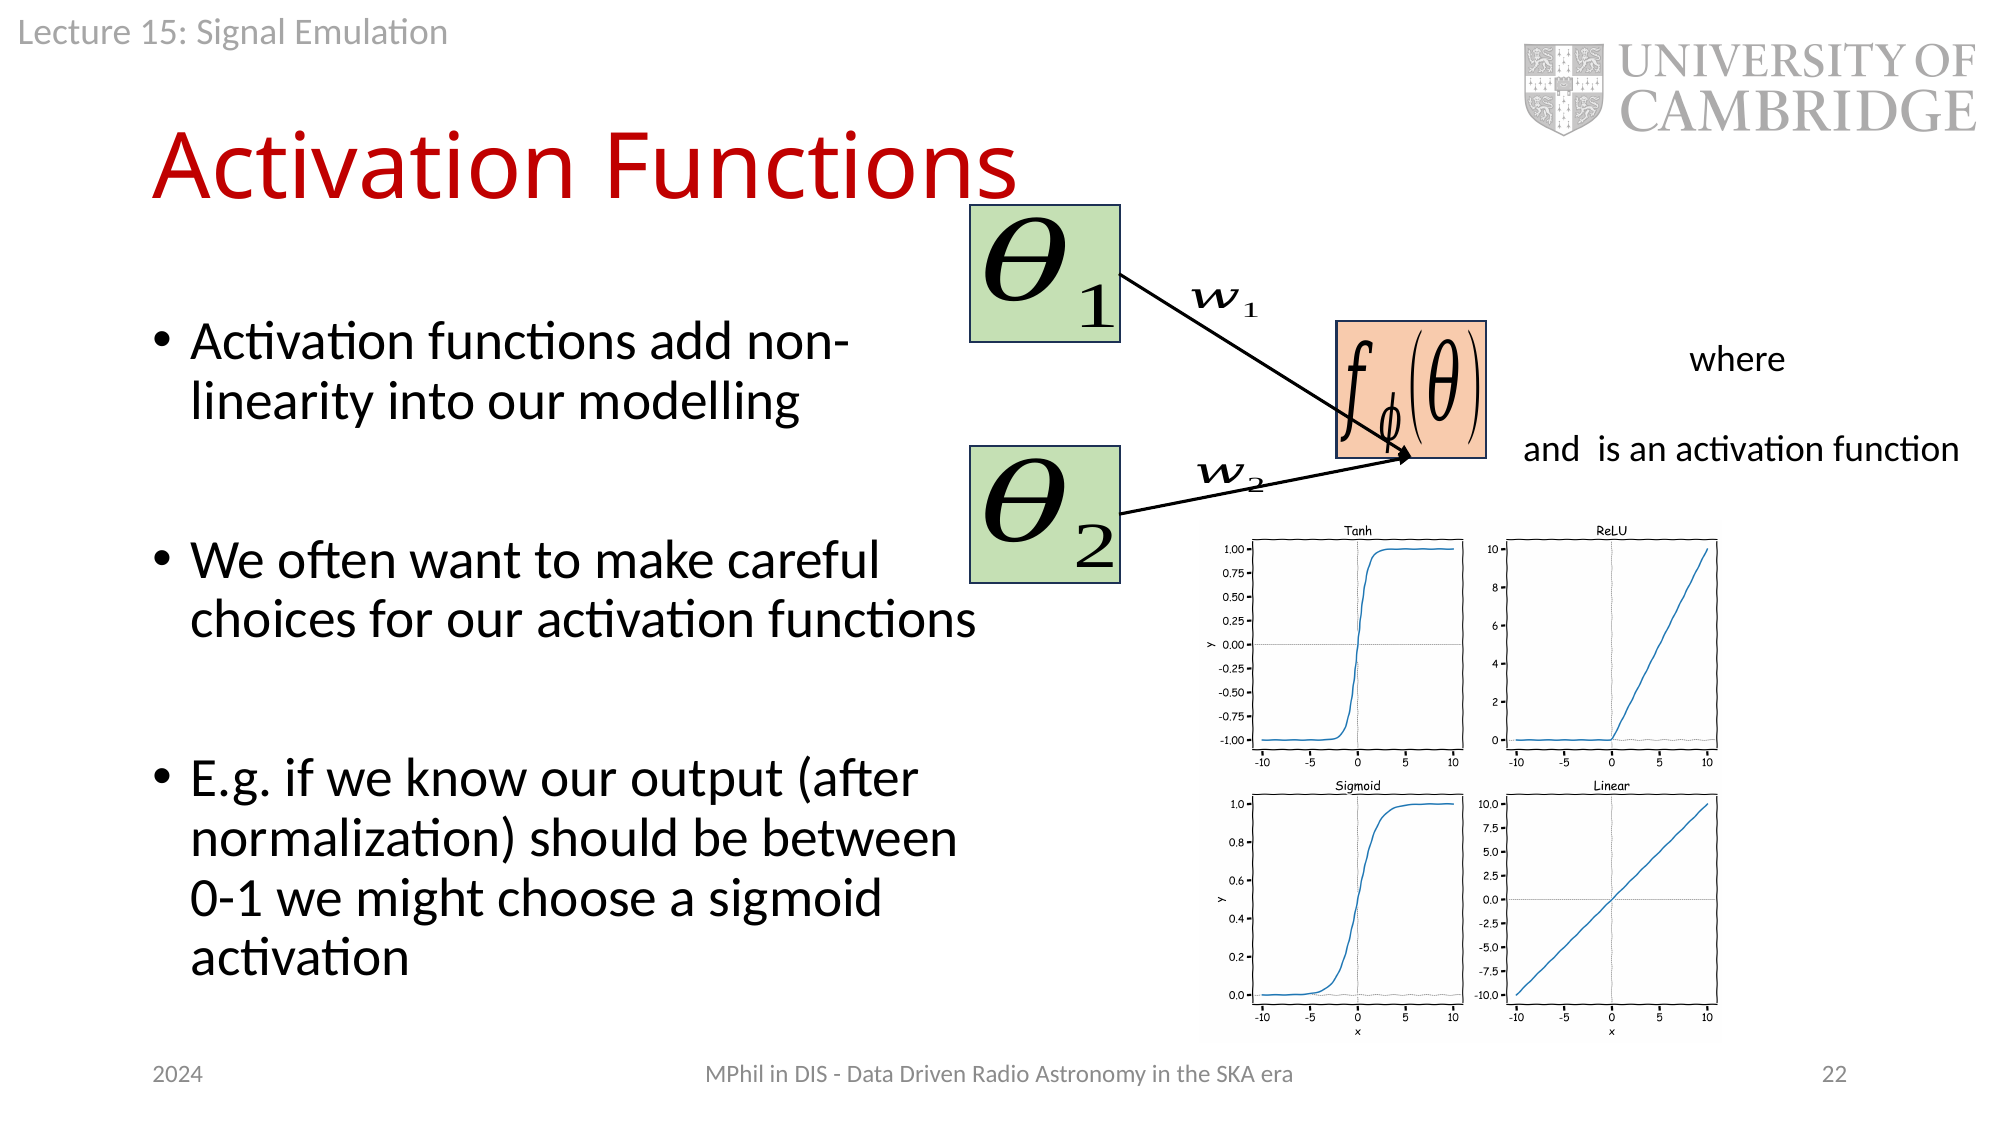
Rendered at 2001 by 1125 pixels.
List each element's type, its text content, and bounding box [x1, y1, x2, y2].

picture [1199, 520, 1722, 1043]
list Activation functions add non-linearity into our modelling We often want to make careful choices for our activation functions E.g. if we know our output (after normalization) should be between 0-1 we might choose a sigmoid activation [137, 304, 1000, 1008]
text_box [1118, 389, 1338, 515]
title Activation Functions [137, 59, 1863, 278]
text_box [1118, 273, 1338, 389]
footer MPhil in DIS - Data Driven Radio Astronomy in the SKA era [662, 1042, 1338, 1103]
slide_number 2024 [137, 1042, 588, 1103]
slide_number 22 [1412, 1042, 1863, 1103]
